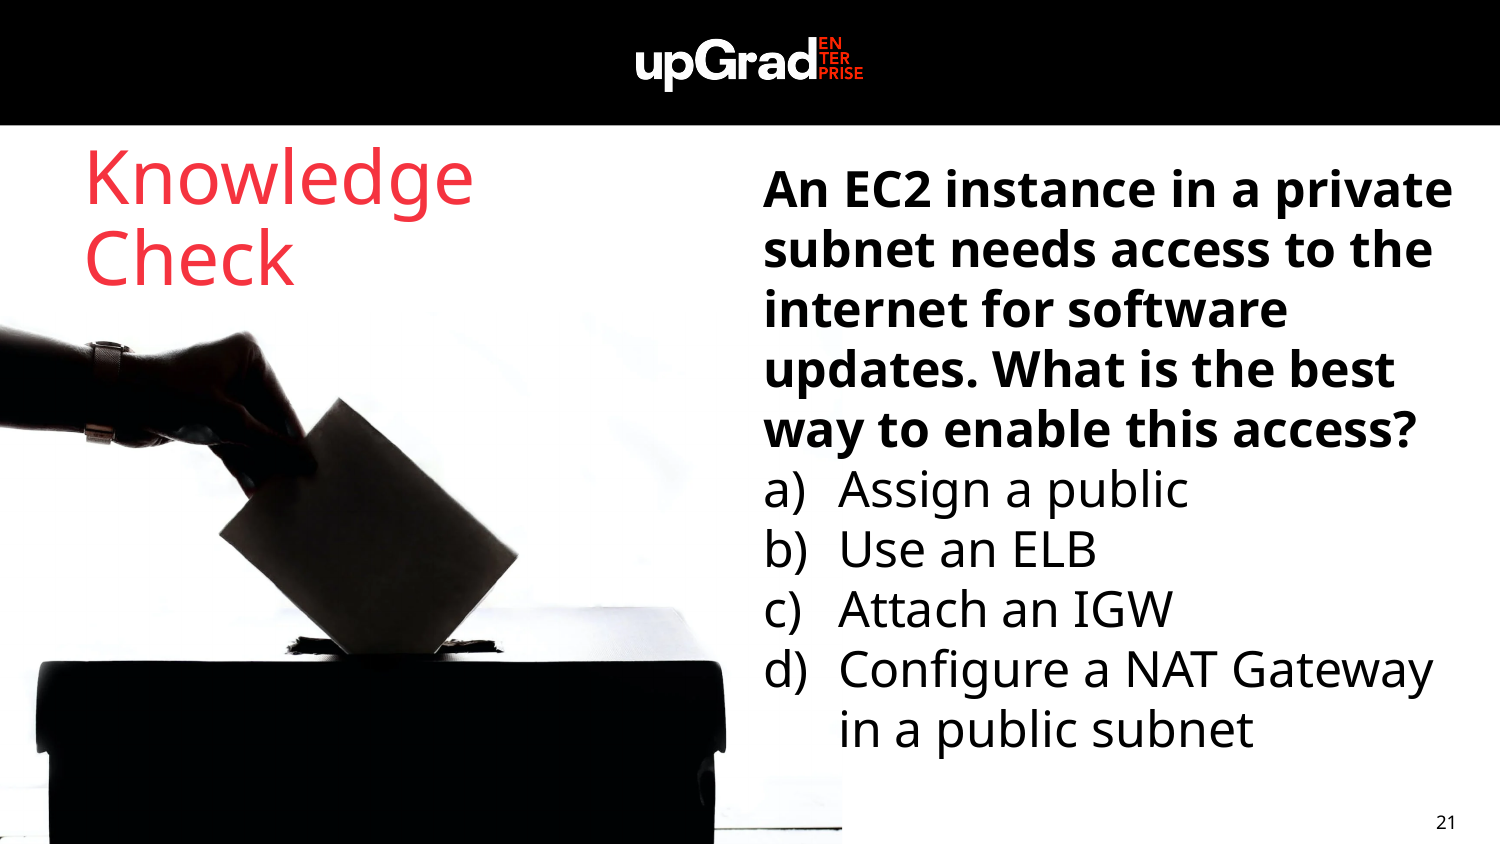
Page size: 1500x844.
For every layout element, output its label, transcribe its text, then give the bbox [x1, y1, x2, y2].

picture [0, 312, 843, 844]
picture [636, 37, 863, 92]
text_box 21 [1398, 802, 1473, 844]
text_box An EC2 instance in a private subnet needs access to the internet for software updates. What is the best way to enable this access? Assign a public Use an ELB Attach an IGW Configure a NAT Gateway in a public subnet [748, 149, 1473, 765]
text_box Knowledge Check [72, 170, 693, 272]
